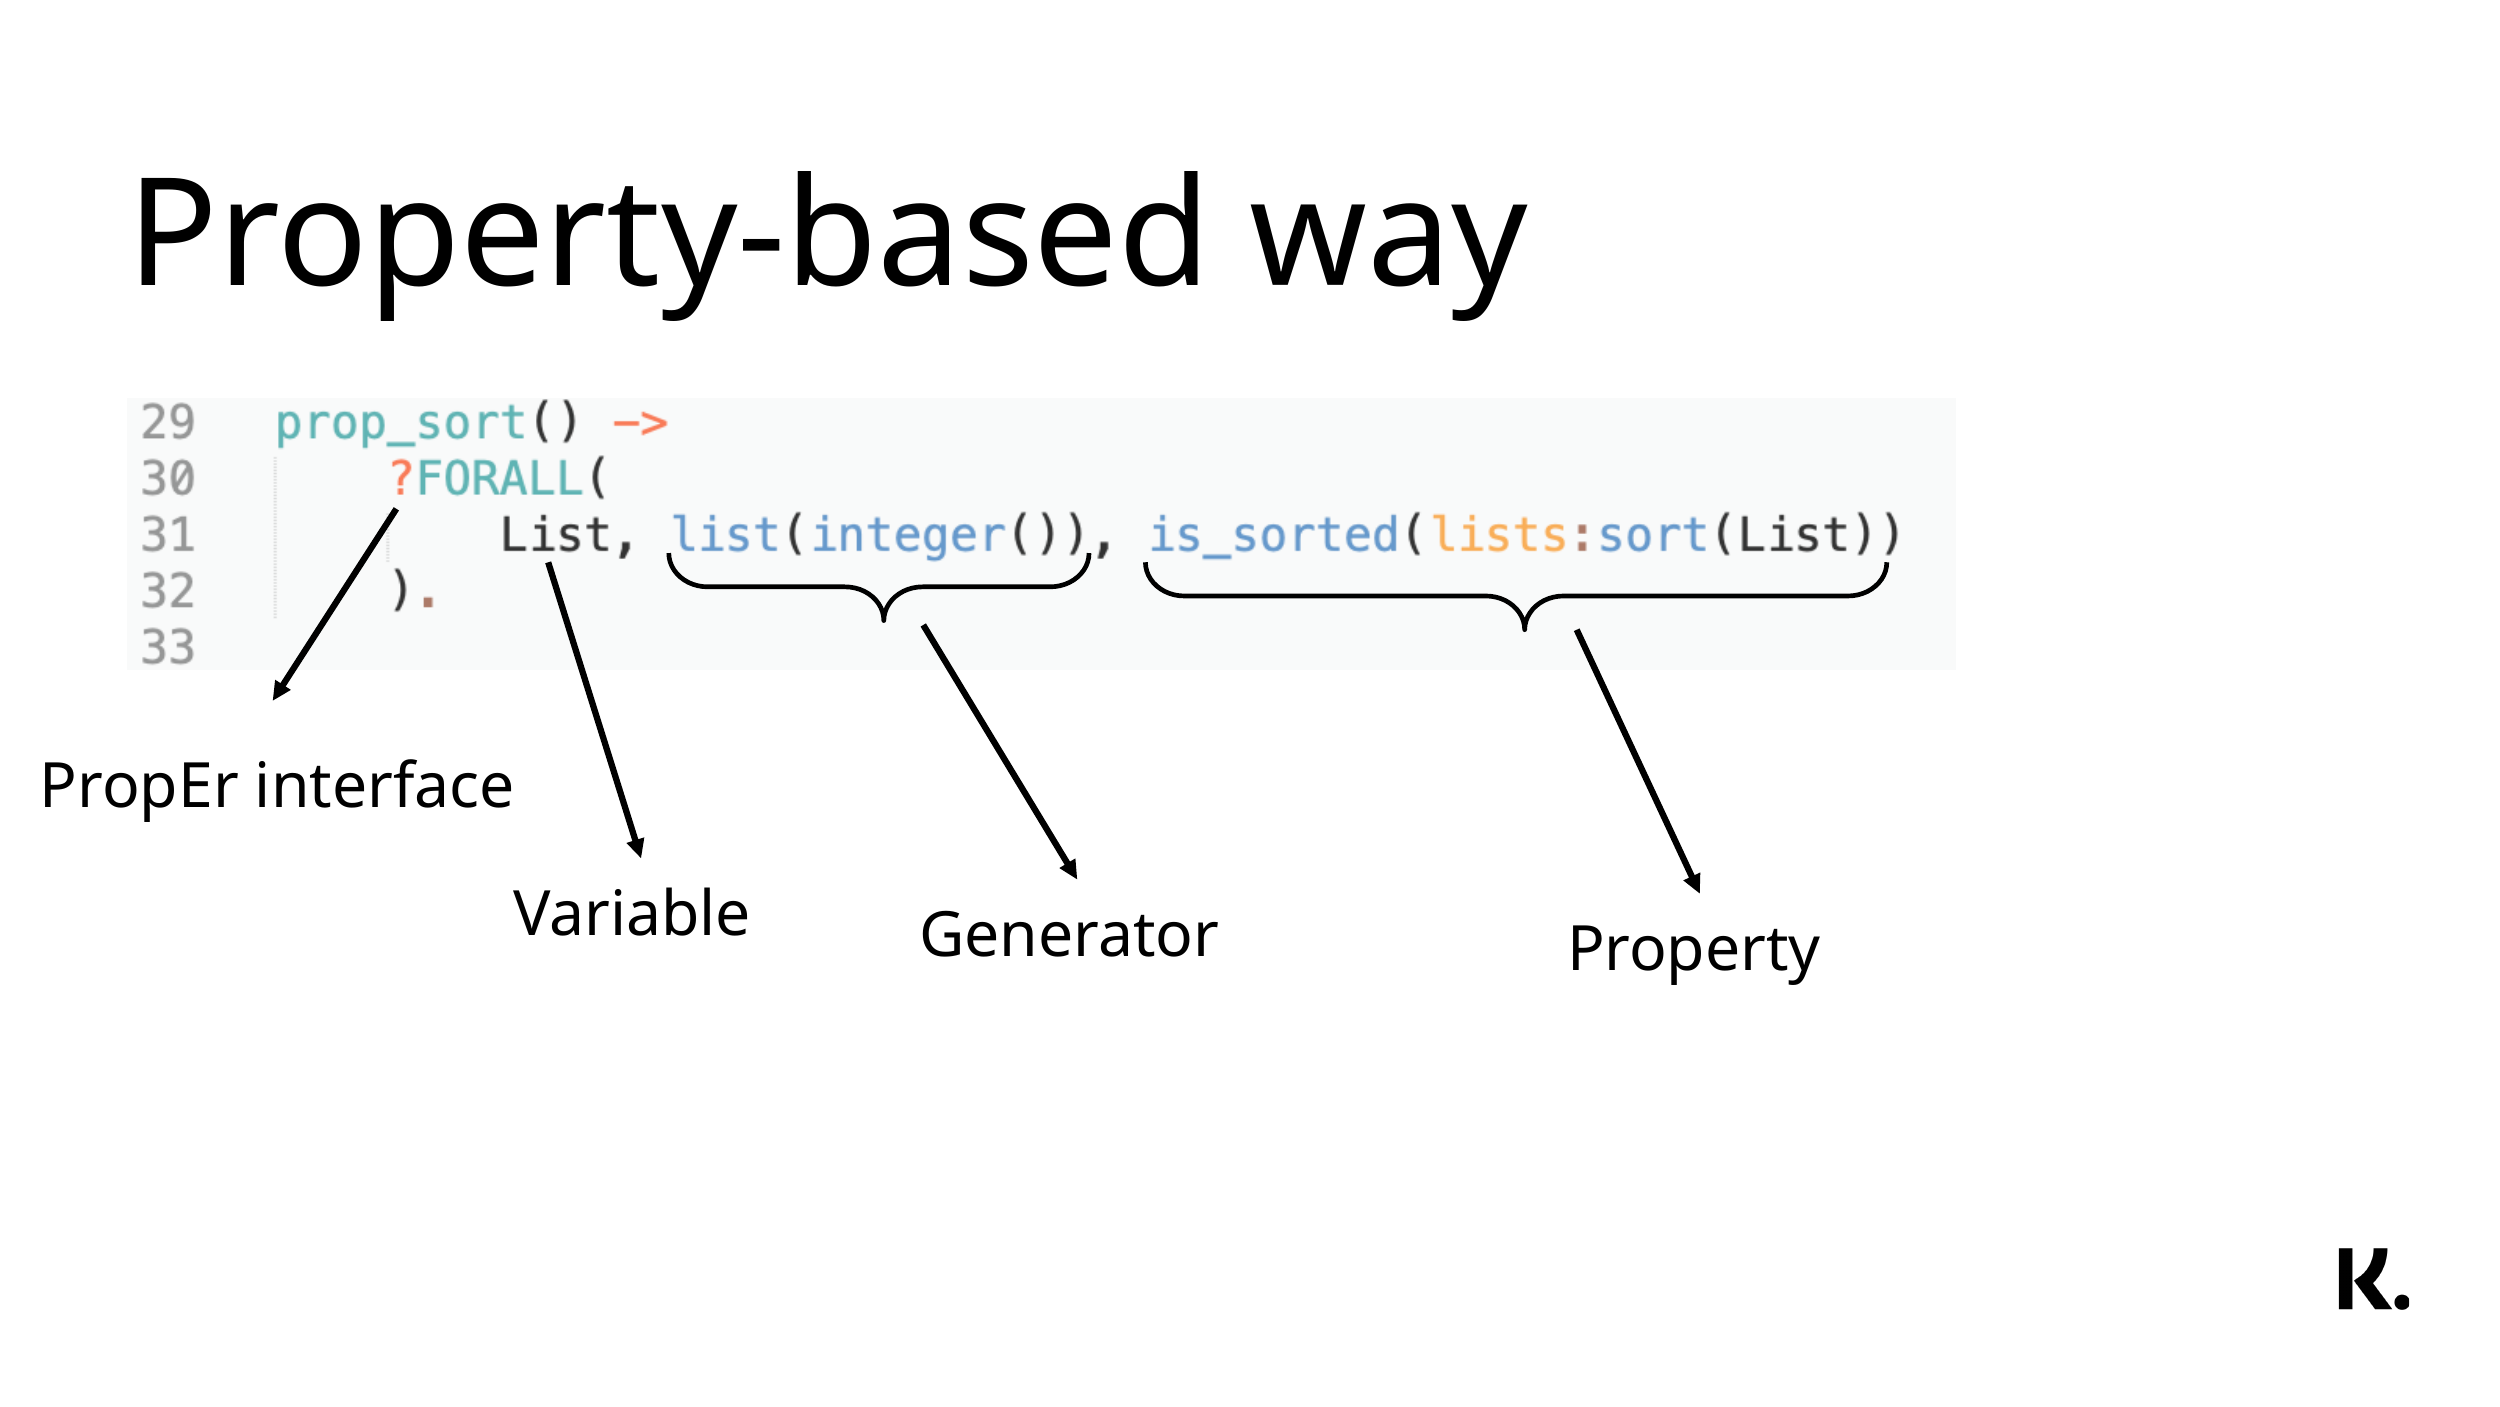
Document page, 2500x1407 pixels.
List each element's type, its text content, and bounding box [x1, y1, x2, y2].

title Property-based way [127, 96, 1572, 316]
text_box Variable [498, 858, 784, 926]
text_box PropEr interface [25, 730, 542, 799]
text_box Generator [904, 879, 1250, 948]
picture [127, 397, 1957, 671]
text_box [547, 561, 642, 859]
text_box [1576, 629, 1700, 894]
picture [2338, 1248, 2410, 1310]
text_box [923, 624, 1078, 880]
text_box Property [1552, 893, 1848, 962]
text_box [272, 508, 397, 701]
